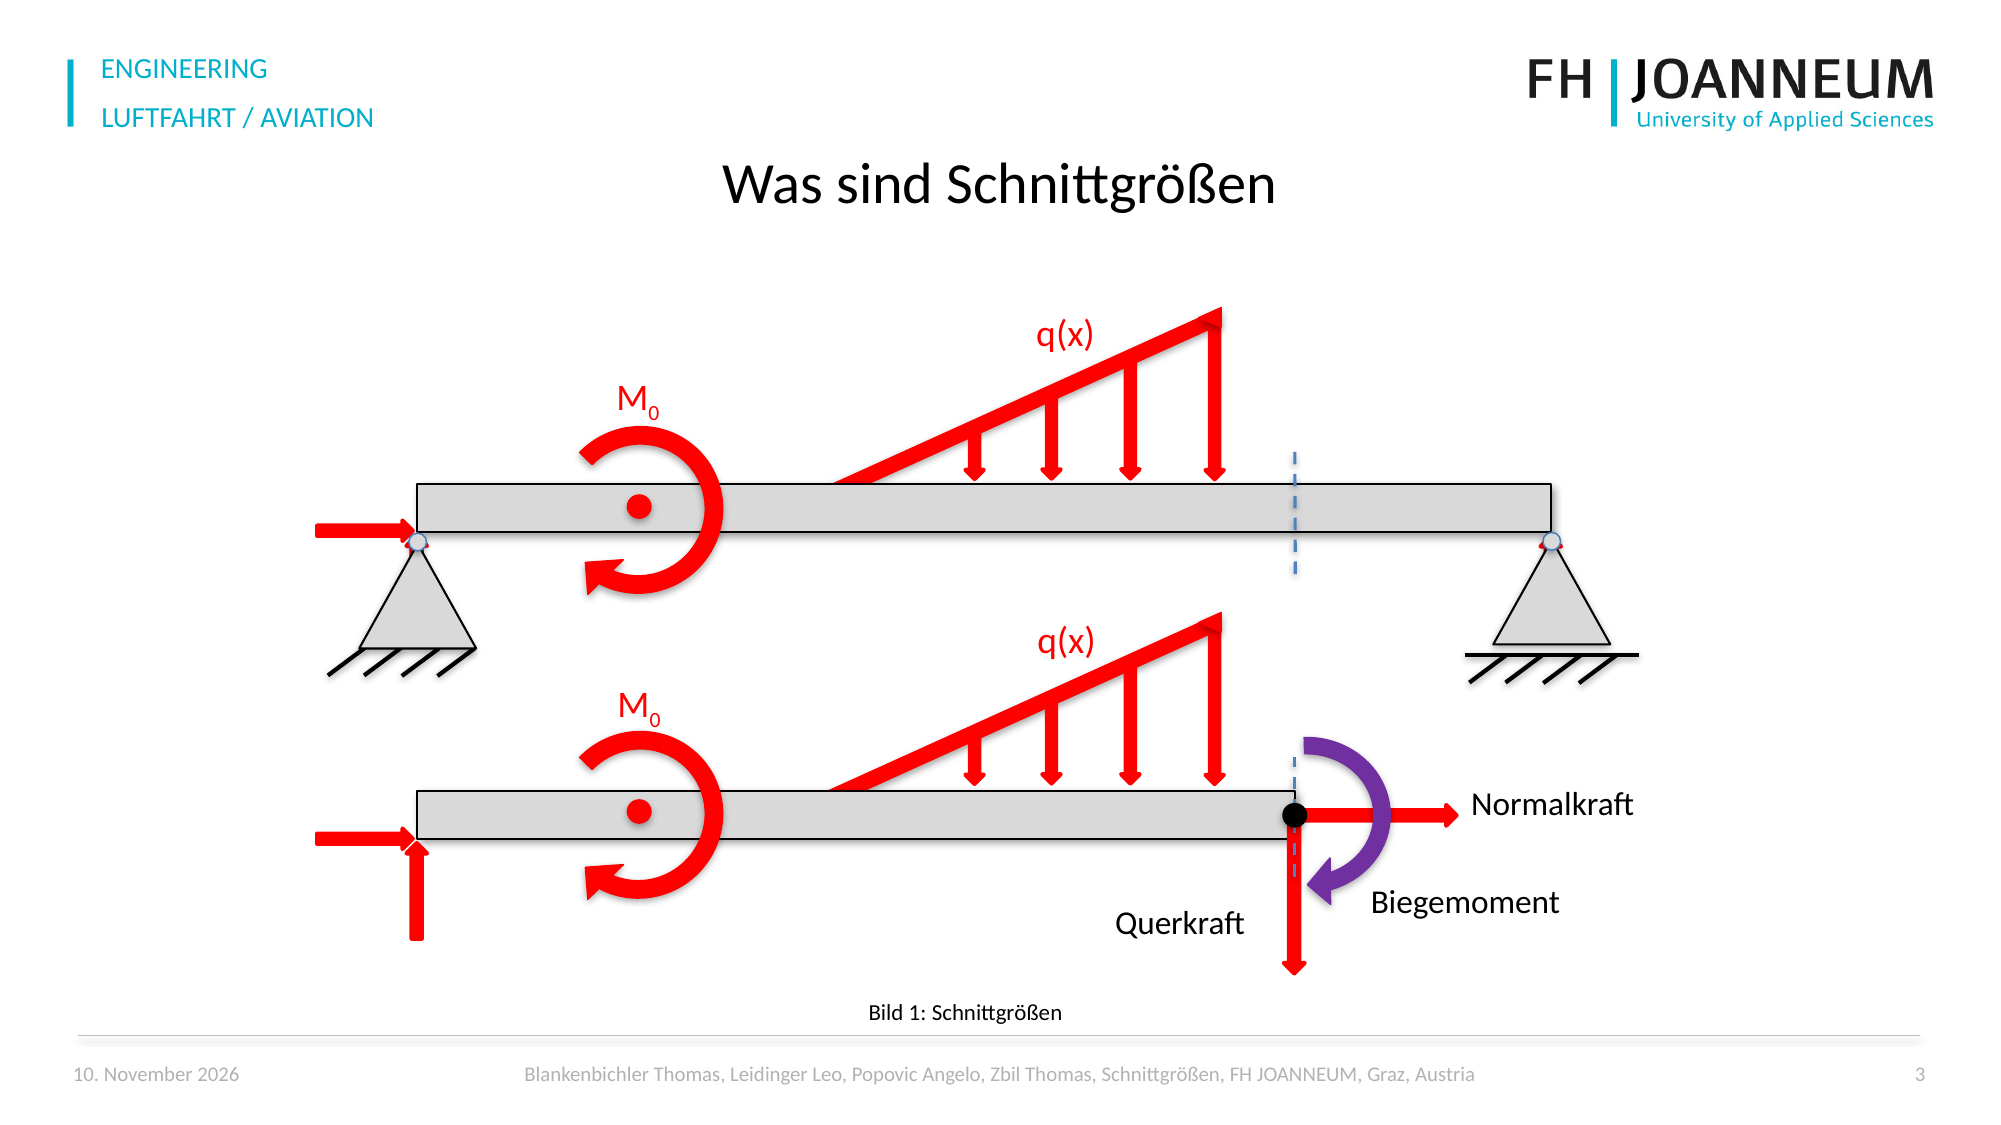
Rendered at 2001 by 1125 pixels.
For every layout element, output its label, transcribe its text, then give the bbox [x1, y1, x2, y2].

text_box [1469, 654, 1504, 683]
text_box [1203, 636, 1226, 787]
text_box [1197, 306, 1222, 328]
text_box [1040, 388, 1063, 481]
text_box [1395, 803, 1456, 828]
text_box [963, 423, 986, 482]
text_box [1282, 803, 1290, 827]
footer Blankenbichler Thomas, Leidinger Leo, Popovic Angelo, Zbil Thomas, Schnittgrößen, FH JOANNEUM, Graz, Austria [292, 1042, 1707, 1103]
text_box [416, 483, 699, 533]
slide_number 3 [1707, 1042, 1941, 1103]
text_box [1123, 623, 1207, 668]
text_box [1281, 834, 1307, 976]
text_box [359, 555, 477, 649]
text_box Normalkraft [1456, 774, 1691, 830]
text_box [315, 518, 415, 543]
text_box Bild 1: Schnittgrößen [507, 989, 1424, 1033]
text_box [578, 432, 724, 595]
text_box [1203, 332, 1226, 482]
picture [1427, 0, 2000, 177]
text_box [1040, 693, 1063, 786]
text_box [1505, 654, 1541, 683]
text_box [1300, 804, 1308, 827]
text_box [1119, 352, 1142, 481]
text_box [1119, 656, 1142, 786]
text_box [1542, 531, 1562, 551]
text_box [1492, 554, 1611, 646]
text_box [416, 790, 699, 839]
text_box q(x) [1021, 301, 1122, 362]
text_box [1300, 483, 1551, 533]
text_box [404, 841, 429, 941]
text_box M0 [602, 673, 687, 739]
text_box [401, 647, 436, 677]
title Was sind Schnittgrößen [99, 127, 1900, 233]
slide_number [57, 1042, 292, 1103]
text_box [723, 483, 1288, 533]
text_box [363, 647, 400, 676]
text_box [437, 647, 476, 677]
text_box [1303, 736, 1391, 906]
text_box [626, 494, 652, 519]
text_box [315, 826, 415, 851]
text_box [1542, 655, 1576, 684]
text_box [578, 739, 724, 900]
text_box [1578, 655, 1617, 684]
text_box [1306, 808, 1368, 823]
text_box [626, 799, 652, 824]
text_box [835, 318, 1207, 482]
text_box [408, 532, 428, 552]
text_box Biegemoment [1356, 872, 1589, 928]
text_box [327, 647, 362, 676]
picture [0, 0, 86, 178]
text_box [963, 728, 986, 786]
text_box Querkraft [1100, 893, 1291, 949]
text_box [830, 669, 1123, 789]
text_box q(x) [1022, 608, 1123, 669]
text_box [724, 790, 1289, 839]
text_box M0 [601, 365, 686, 432]
text_box [1197, 611, 1222, 633]
